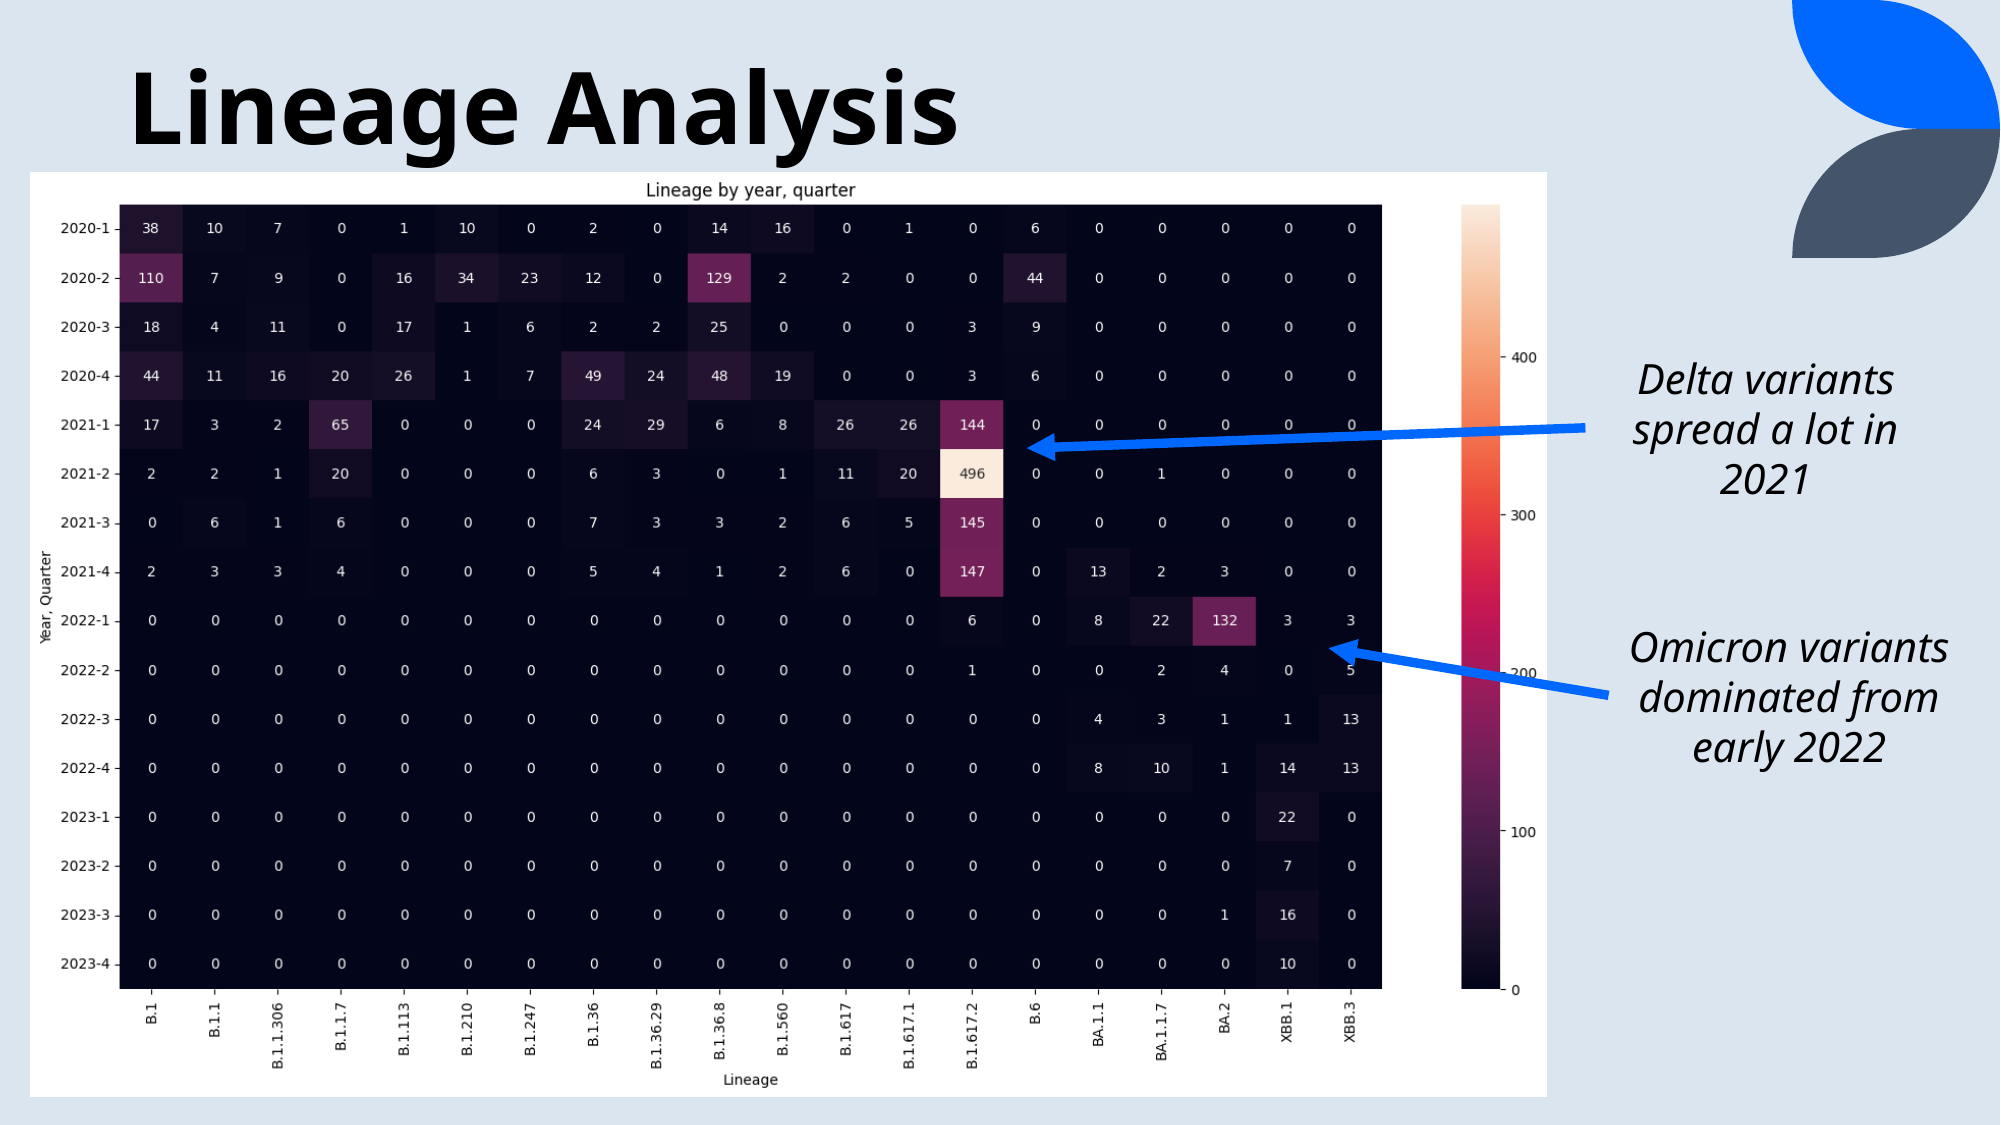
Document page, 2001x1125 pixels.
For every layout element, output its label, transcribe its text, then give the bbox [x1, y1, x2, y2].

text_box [1026, 428, 1586, 449]
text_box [1328, 648, 1609, 697]
text_box Omicron variants dominated from early 2022 [1608, 612, 1970, 778]
text_box Delta variants spread a lot in 2021 [1585, 345, 1947, 511]
title Lineage Analysis [112, 49, 1717, 174]
picture [30, 172, 1547, 1097]
